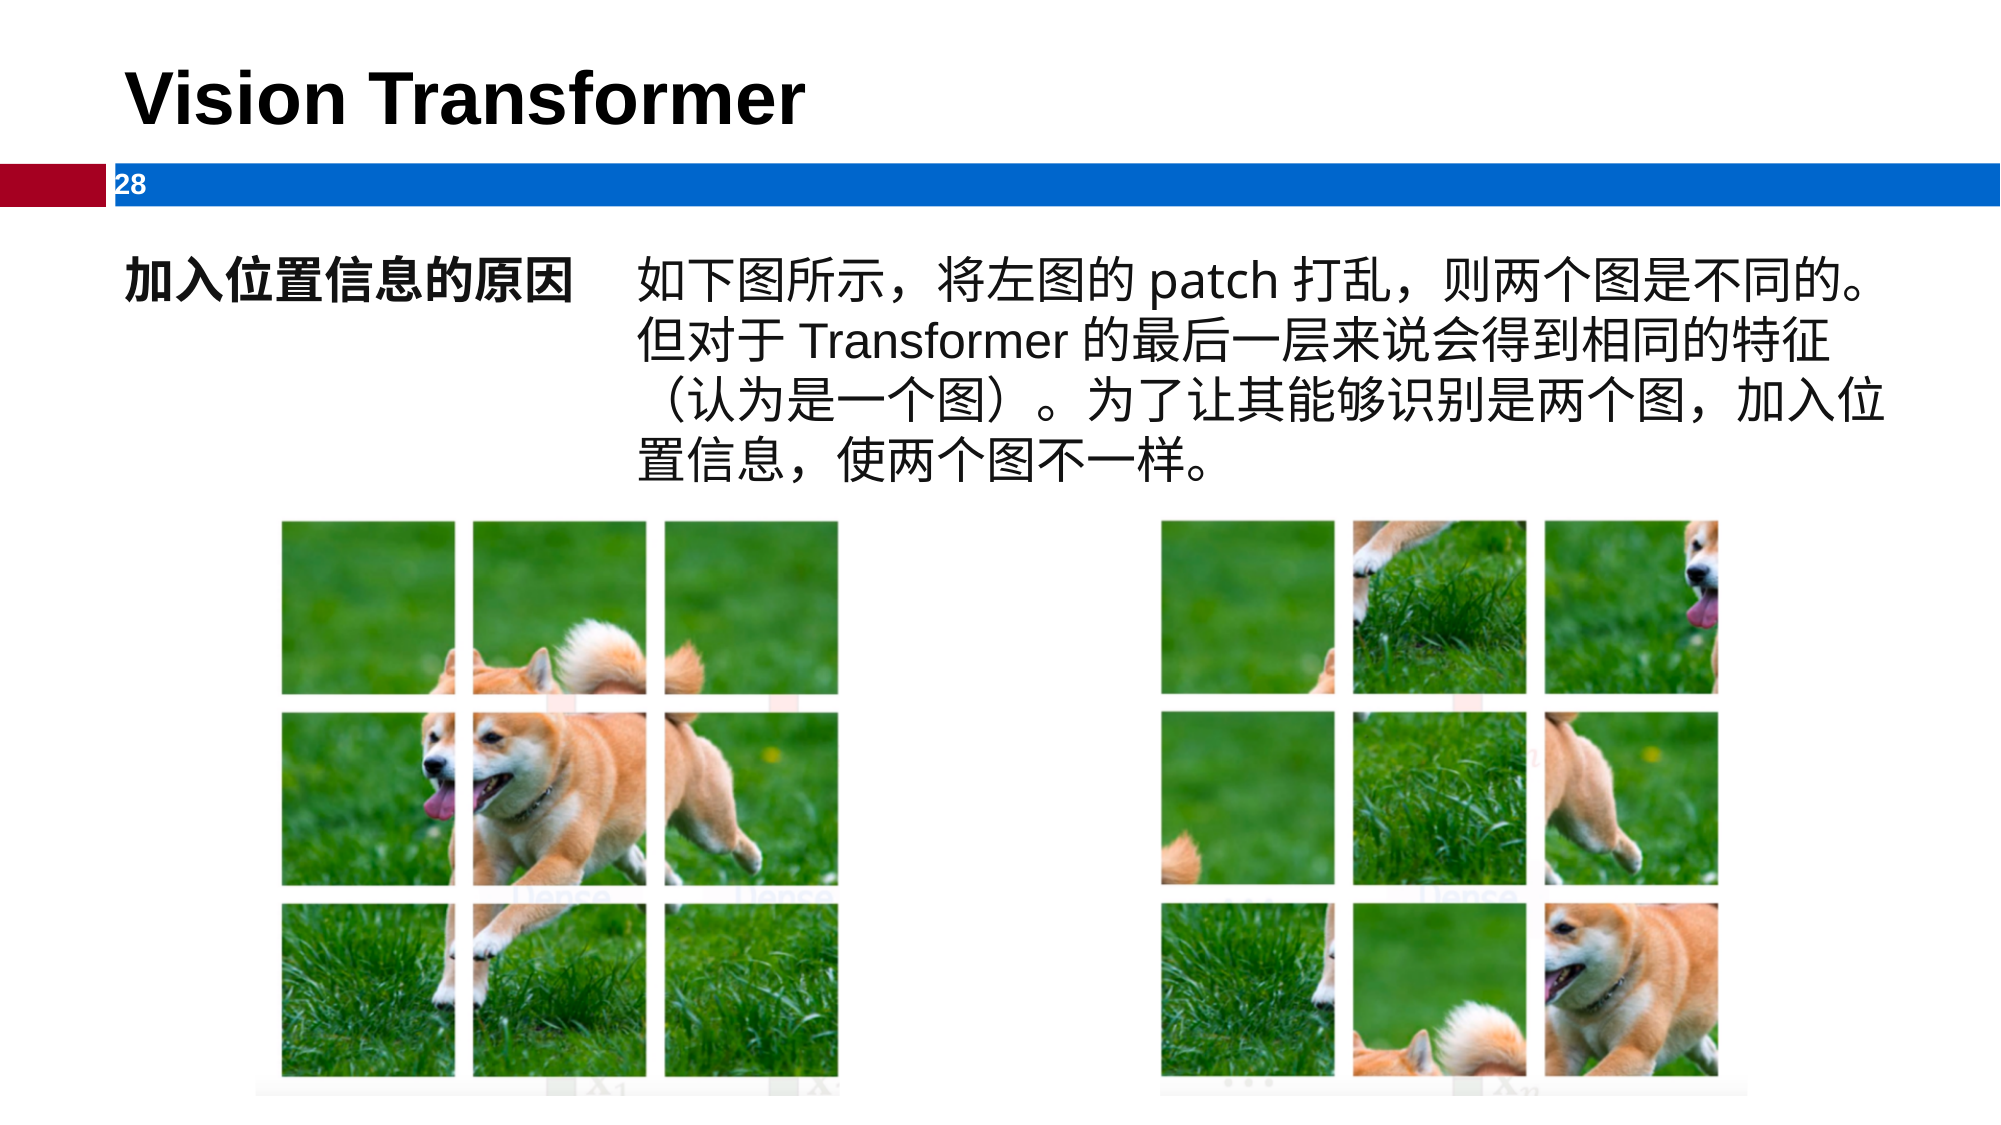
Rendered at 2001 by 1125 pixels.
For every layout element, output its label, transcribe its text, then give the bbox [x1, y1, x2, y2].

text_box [255, 506, 1748, 1096]
title Vision Transformer [109, 38, 2000, 150]
text_box 加入位置信息的原因 [109, 241, 621, 317]
text_box 如下图所示，将左图的patch打乱，则两个图是不同的。但对于Transformer的最后一层来说会得到相同的特征（认为是一个图）。为了让其能够识别是两个图，加入位置信息，使两个图不一样。 [621, 241, 1918, 497]
